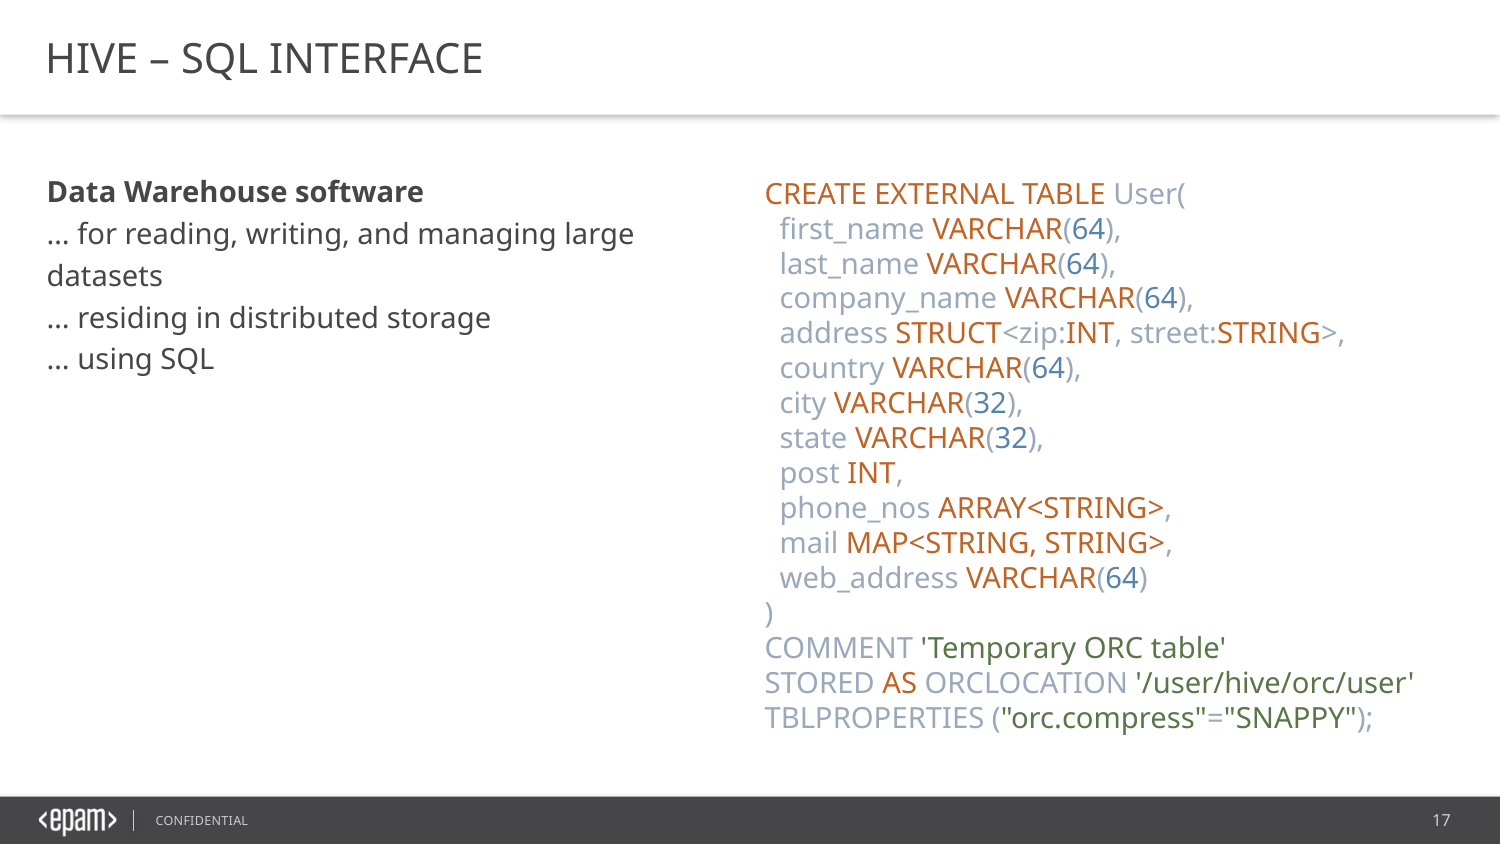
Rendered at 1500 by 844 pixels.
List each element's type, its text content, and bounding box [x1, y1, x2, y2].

picture [38, 808, 117, 837]
text_box Data Warehouse software … for reading, writing, and managing large datasets … residing in distributed storage … using SQL [31, 158, 771, 369]
text_box CREATE EXTERNAL TABLE User( first_name VARCHAR(64), last_name VARCHAR(64), company_name VARCHAR(64), address STRUCT<zip:INT, street:STRING>, country VARCHAR(64), city VARCHAR(32), state VARCHAR(32), post INT, phone_nos ARRAY<STRING>, mail MAP<STRING, STRING>, web_address VARCHAR(64) ) COMMENT 'Temporary ORC table' STORED AS ORCLOCATION '/user/hive/orc/user' TBLPROPERTIES ("orc.compress"="SNAPPY"); [749, 167, 1430, 742]
list Hive – SQL Interface [0, 0, 1500, 115]
